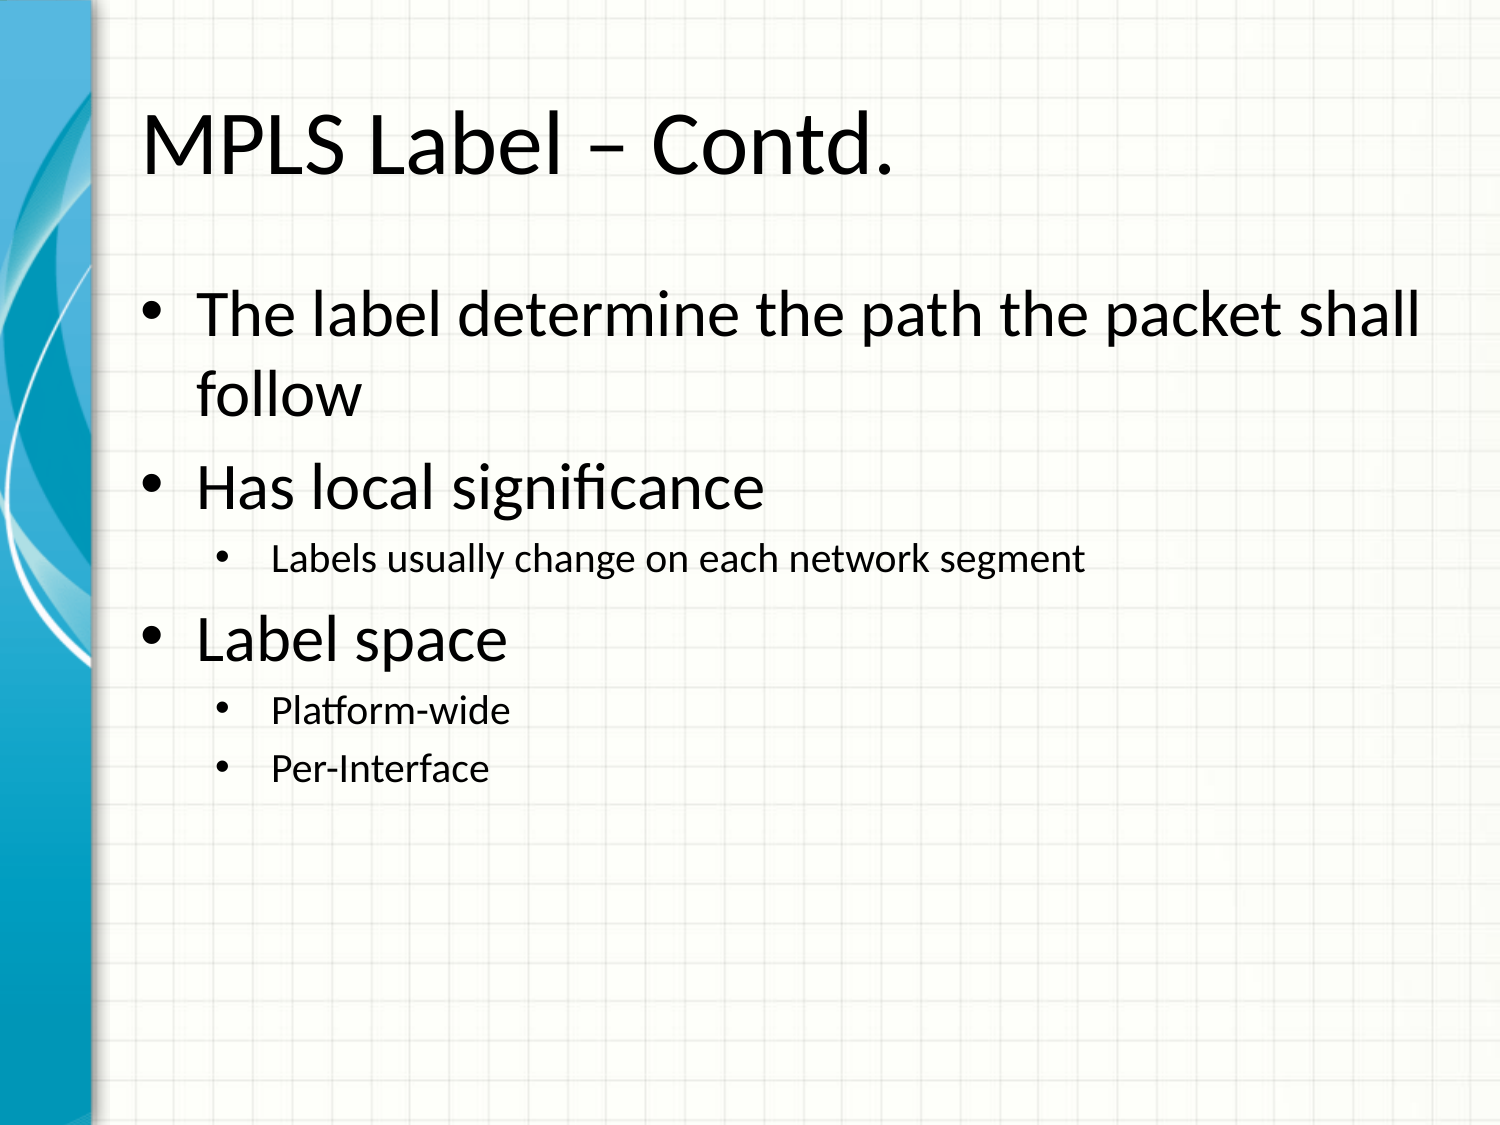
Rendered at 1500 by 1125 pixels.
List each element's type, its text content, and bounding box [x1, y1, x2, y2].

title MPLS Label – Contd. [125, 44, 1450, 232]
picture [0, 0, 1500, 1125]
list The label determine the path the packet shall follow Has local significance Labels usually change on each network segment Label space Platform-wide Per-Interface [125, 261, 1450, 835]
